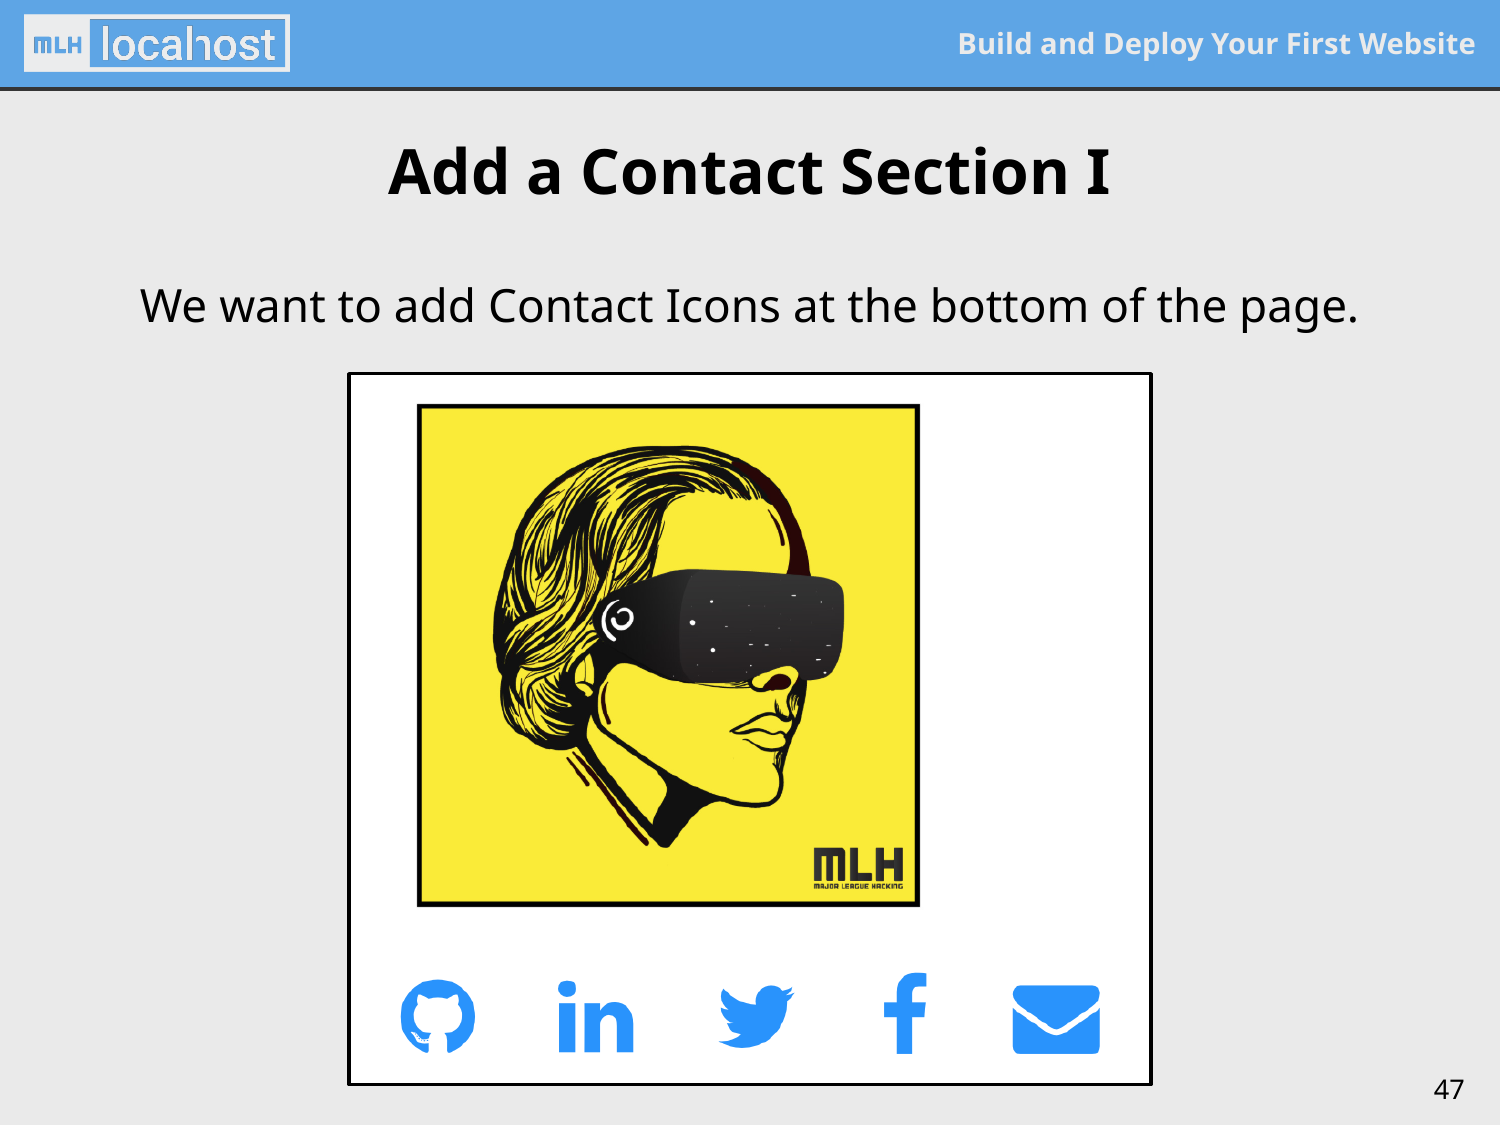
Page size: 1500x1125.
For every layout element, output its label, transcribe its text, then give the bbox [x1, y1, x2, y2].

picture [24, 14, 290, 72]
text_box We want to add Contact Icons at the bottom of the page. [53, 236, 1446, 363]
title Add a Contact Section I [47, 106, 1453, 233]
picture [350, 374, 1150, 1084]
slide_number ‹#› [1389, 1057, 1480, 1125]
